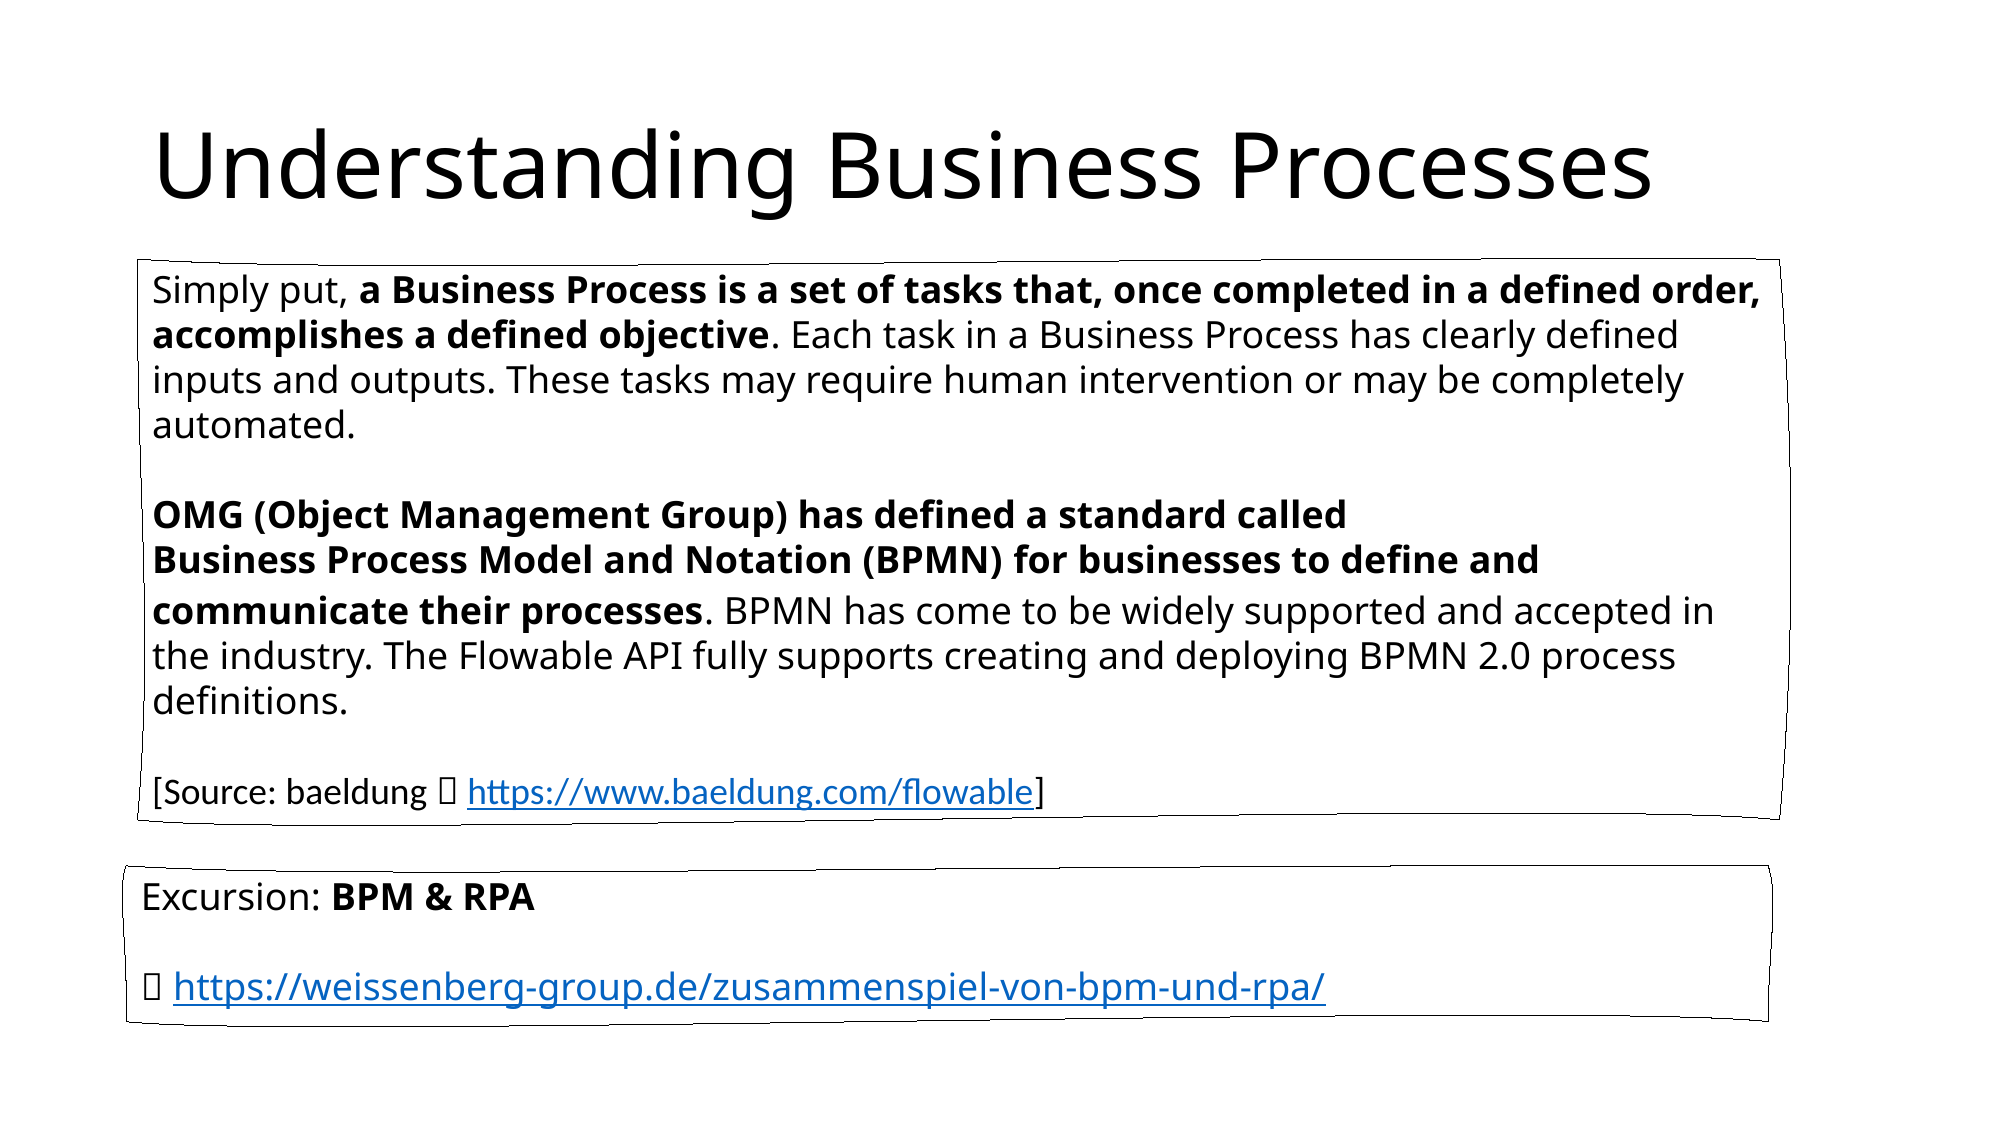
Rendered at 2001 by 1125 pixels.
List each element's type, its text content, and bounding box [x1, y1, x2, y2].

title Understanding Business Processes [137, 59, 1863, 278]
text_box Simply put, a Business Process is a set of tasks that, once completed in a defined order, accomplishes a defined objective. Each task in a Business Process has clearly defined inputs and outputs. These tasks may require human intervention or may be completely automated. OMG (Object Management Group) has defined a standard called Business Process Model and Notation (BPMN) for businesses to define and communicate their processes. BPMN has come to be widely supported and accepted in the industry. The Flowable API fully supports creating and deploying BPMN 2.0 process definitions. [Source: baeldung  https://www.baeldung.com/flowable] [137, 258, 1791, 826]
text_box Excursion: BPM & RPA  https://weissenberg-group.de/zusammenspiel-von-bpm-und-rpa/ [122, 865, 1773, 1027]
